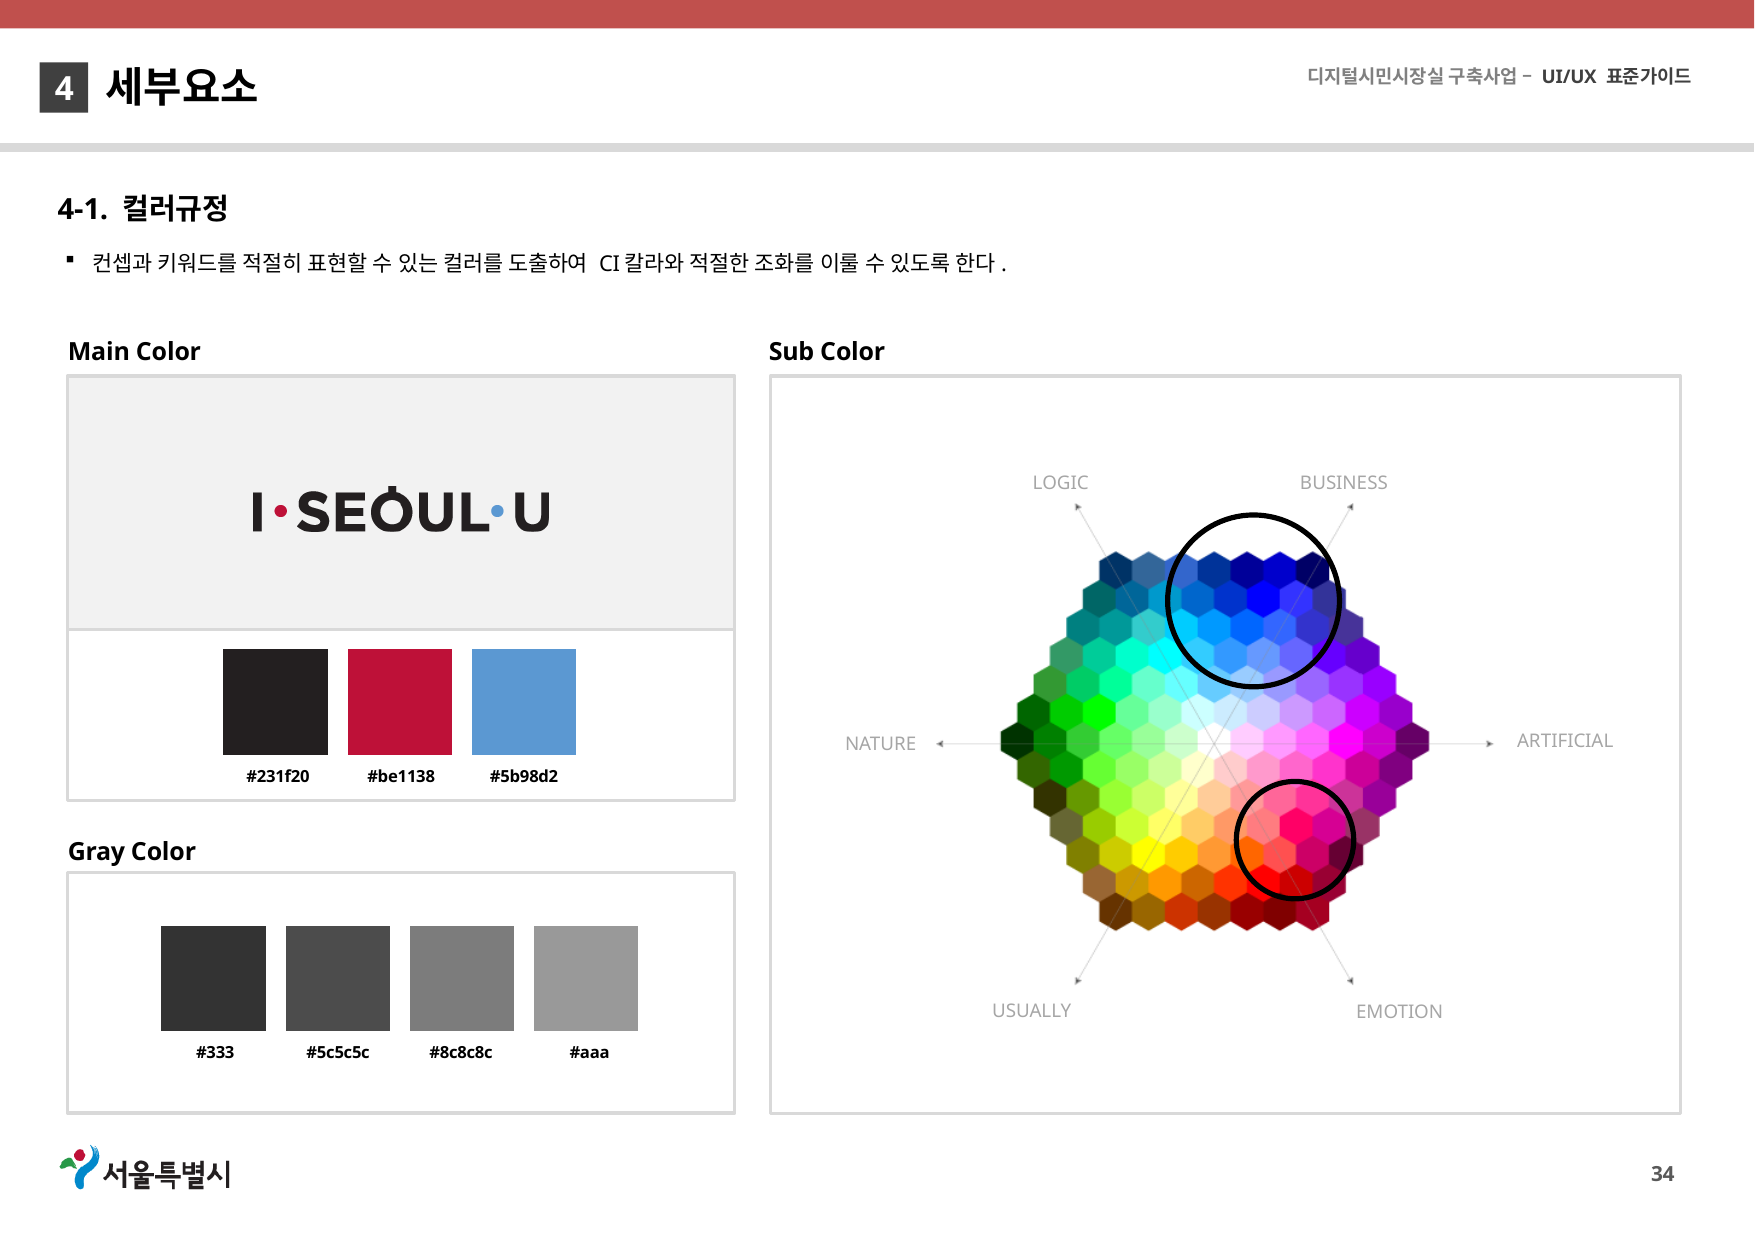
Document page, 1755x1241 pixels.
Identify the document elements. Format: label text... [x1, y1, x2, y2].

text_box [206, 649, 596, 802]
text_box 컨셉과 키워드를 적절히 표현할 수 있는 컬러를 도출하여 CI칼라와 적절한 조화를 이룰 수 있도록 한다. [50, 242, 1712, 284]
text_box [829, 462, 1627, 1031]
text_box [65, 374, 737, 632]
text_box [143, 926, 662, 1071]
picture [50, 1140, 241, 1194]
picture [253, 485, 549, 533]
text_box Main Color [53, 312, 216, 373]
text_box [769, 374, 1682, 1115]
text_box [65, 871, 737, 1115]
text_box 4 [38, 60, 87, 115]
text_box 4-1. 컬러규정 [39, 165, 1681, 233]
text_box Gray Color [53, 812, 212, 873]
text_box Sub Color [753, 312, 901, 373]
text_box [65, 631, 737, 802]
text_box 세부요소 [87, 53, 275, 119]
